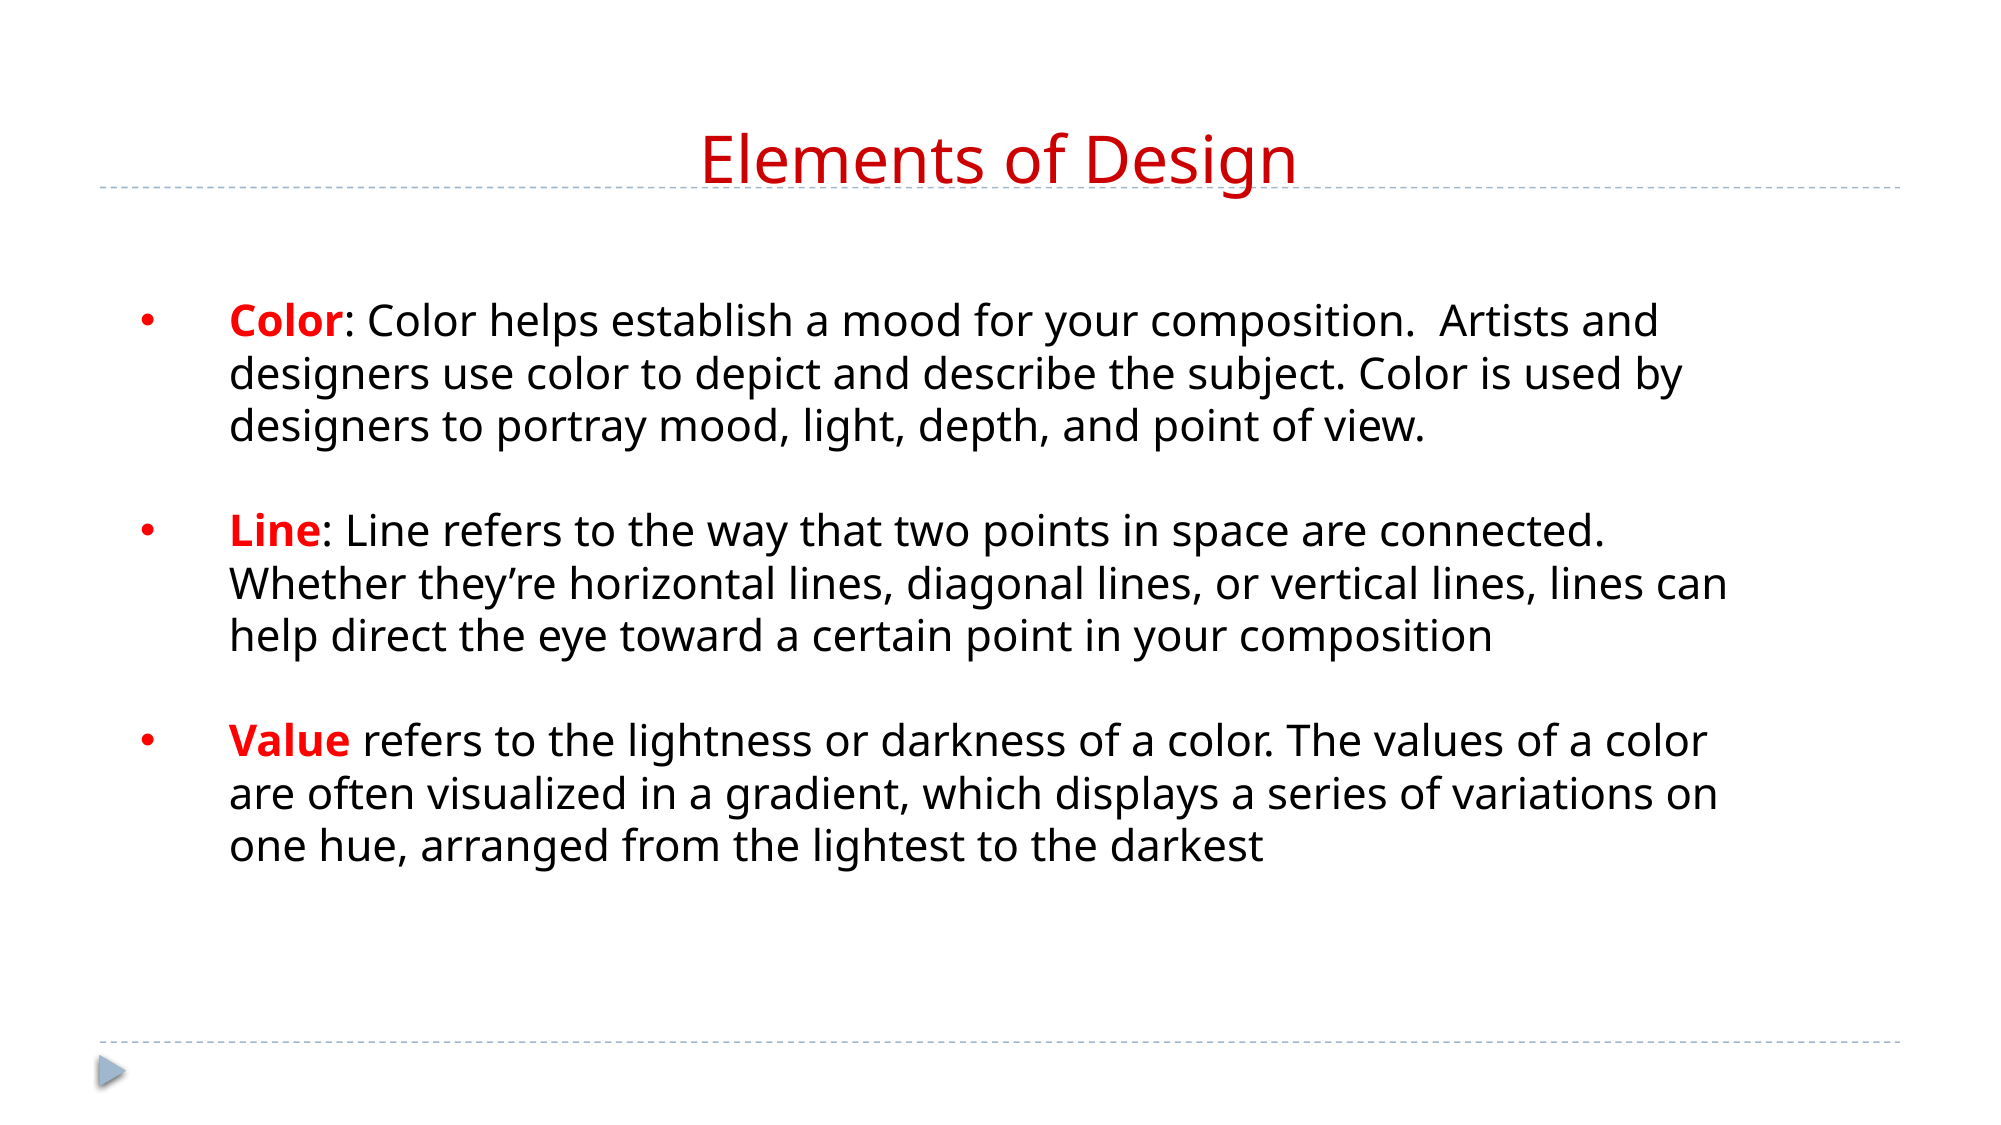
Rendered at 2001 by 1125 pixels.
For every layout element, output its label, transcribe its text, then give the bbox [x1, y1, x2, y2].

text_box Color: Color helps establish a mood for your composition. Artists and designers use color to depict and describe the subject. Color is used by designers to portray mood, light, depth, and point of view. Line: Line refers to the way that two points in space are connected. Whether they’re horizontal lines, diagonal lines, or vertical lines, lines can help direct the eye toward a certain point in your composition Value refers to the lightness or darkness of a color. The values of a color are often visualized in a gradient, which displays a series of variations on one hue, arranged from the lightest to the darkest [109, 282, 1758, 973]
title Elements of Design [68, 97, 1932, 223]
